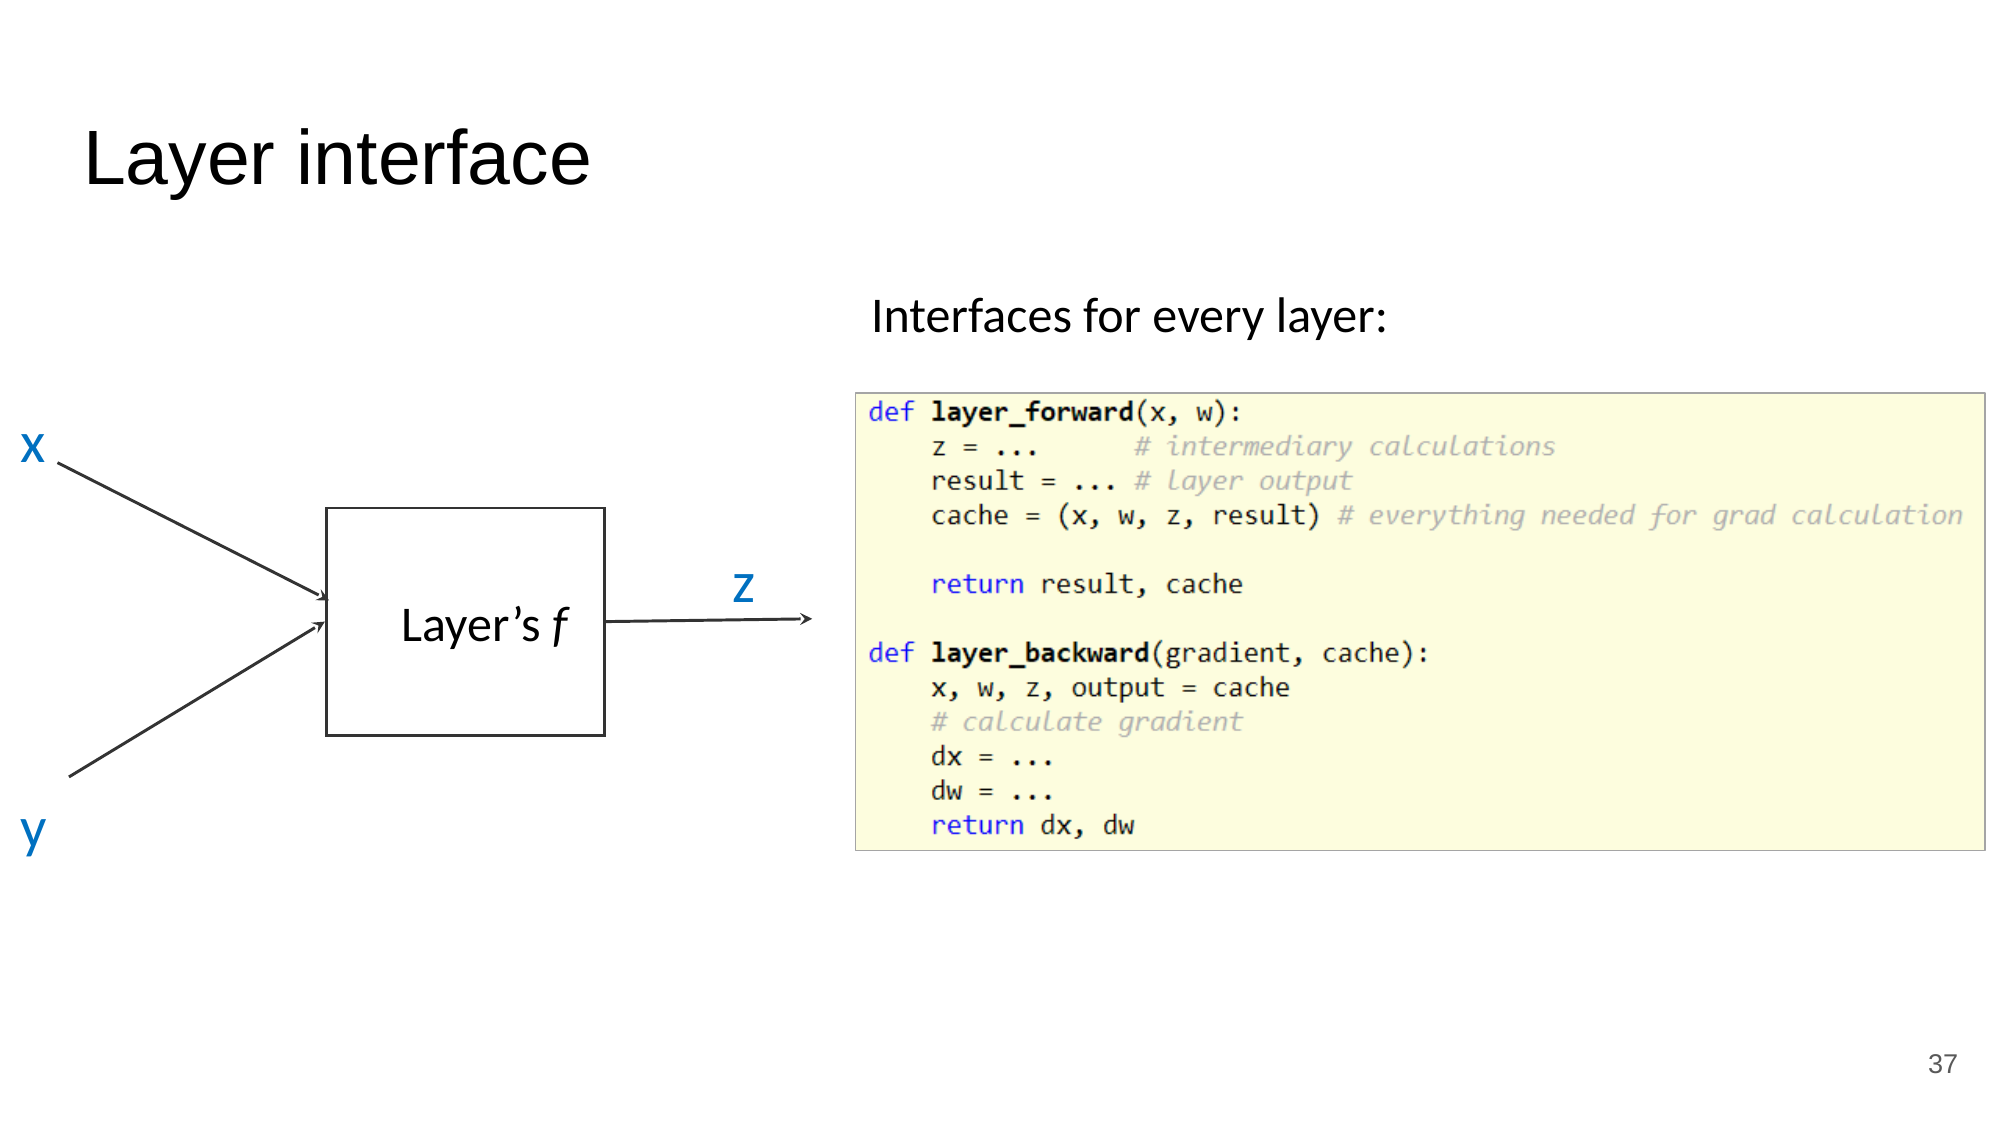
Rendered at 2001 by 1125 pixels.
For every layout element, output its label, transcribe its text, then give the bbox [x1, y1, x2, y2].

picture [856, 393, 1985, 850]
slide_number ‹#› [1853, 1019, 1974, 1106]
text_box y [5, 781, 82, 867]
text_box x [5, 396, 83, 482]
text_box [57, 462, 813, 778]
text_box Interfaces for every layer: [856, 275, 1409, 351]
title Layer interface [68, 97, 1932, 223]
